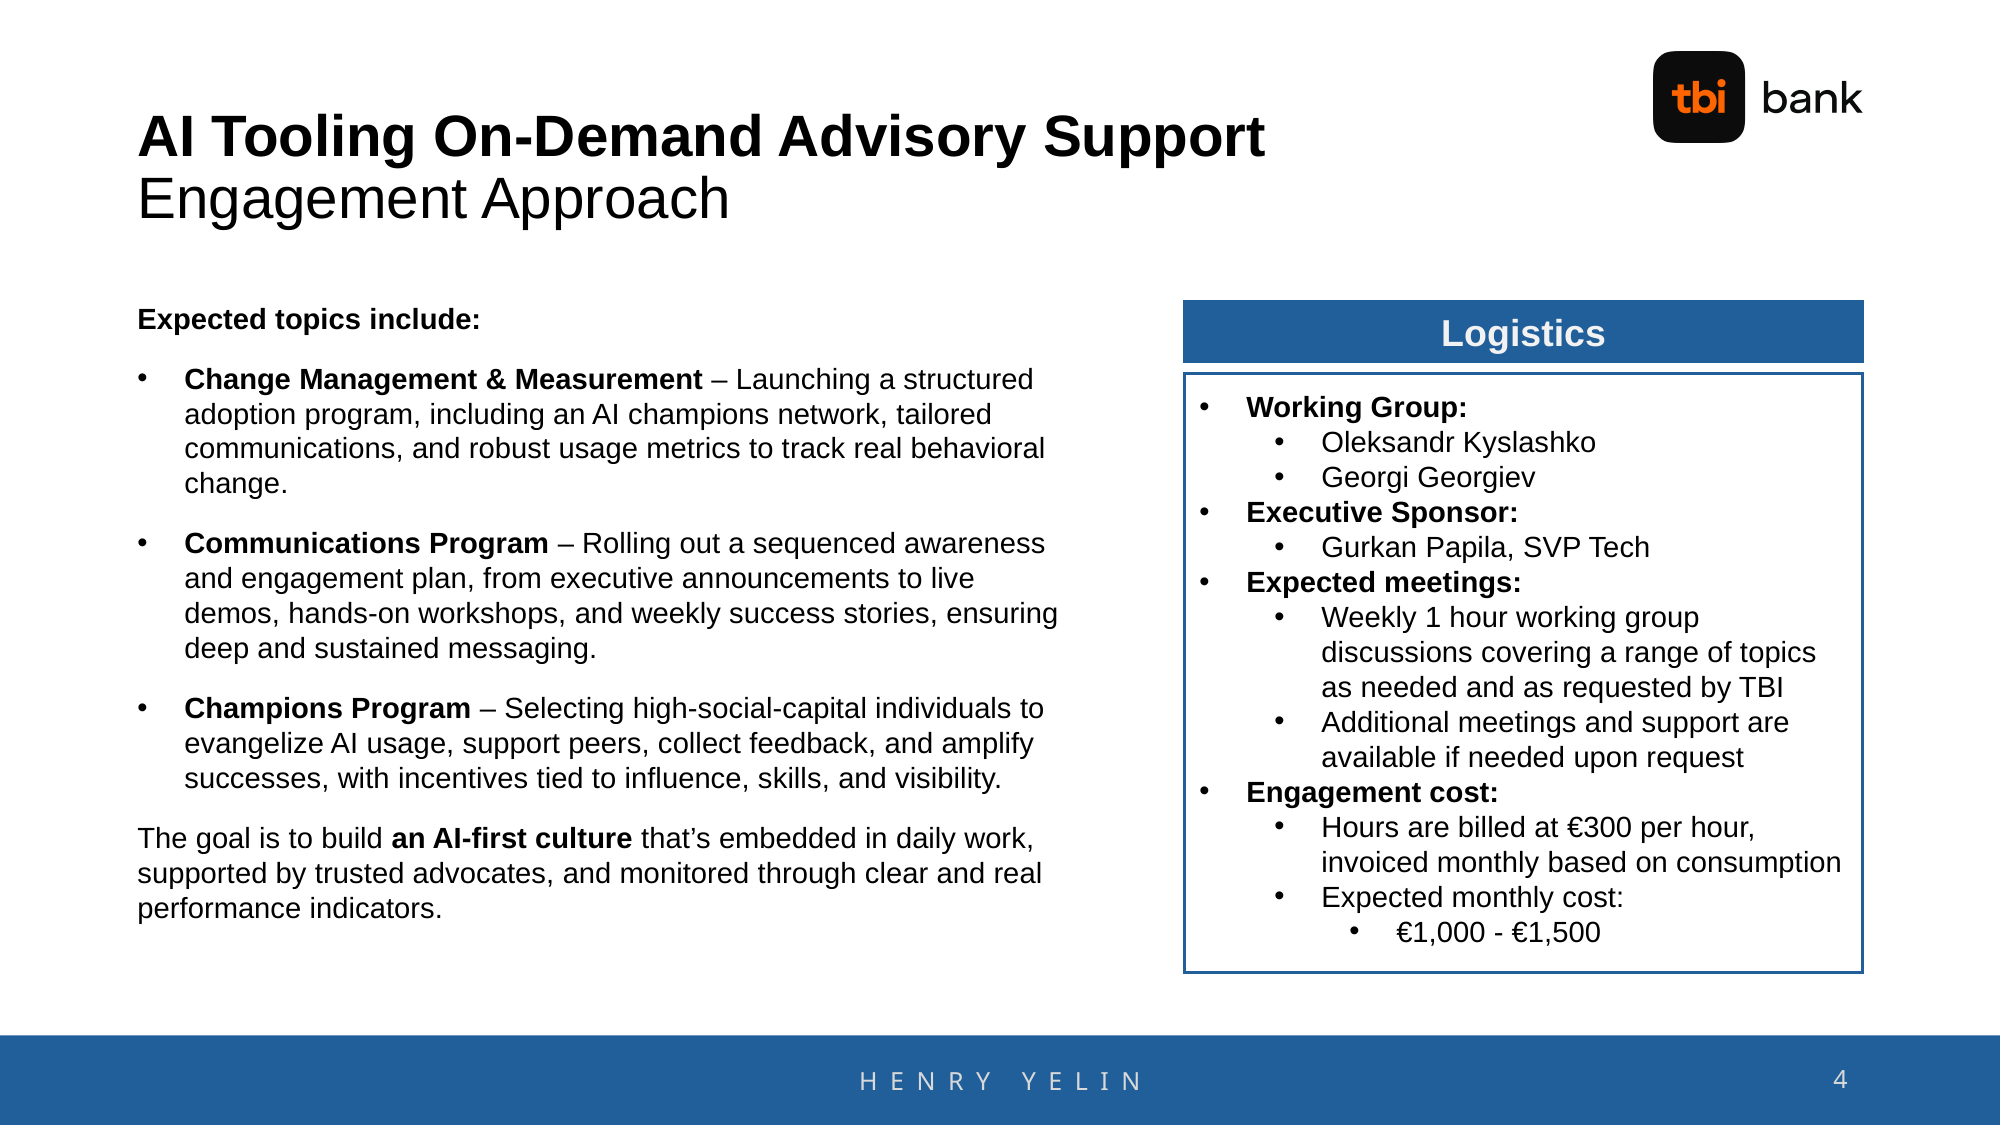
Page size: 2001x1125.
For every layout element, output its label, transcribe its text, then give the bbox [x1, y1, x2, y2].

text_box Expected topics include: Change Management & Measurement – Launching a structured adoption program, including an AI champions network, tailored communications, and robust usage metrics to track real behavioral change. Communications Program – Rolling out a sequenced awareness and engagement plan, from executive announcements to live demos, hands-on workshops, and weekly success stories, ensuring deep and sustained messaging. Champions Program – Selecting high-social-capital individuals to evangelize AI usage, support peers, collect feedback, and amplify successes, with incentives tied to influence, skills, and visibility. The goal is to build an AI-first culture that’s embedded in daily work, supported by trusted advocates, and monitored through clear and real performance indicators. [136, 298, 1076, 964]
title AI Tooling On-Demand Advisory Support Engagement Approach [137, 59, 1863, 278]
text_box Working Group: Oleksandr Kyslashko Georgi Georgiev Executive Sponsor: Gurkan Papila, SVP Tech Expected meetings: Weekly 1 hour working group discussions covering a range of topics as needed and as requested by TBI Additional meetings and support are available if needed upon request Engagement cost: Hours are billed at €300 per hour, invoiced monthly based on consumption Expected monthly cost: €1,000 - €1,500 [1183, 372, 1864, 974]
picture [1653, 51, 1863, 59]
slide_number 4 [1412, 1050, 1863, 1111]
text_box Logistics [1183, 300, 1864, 363]
